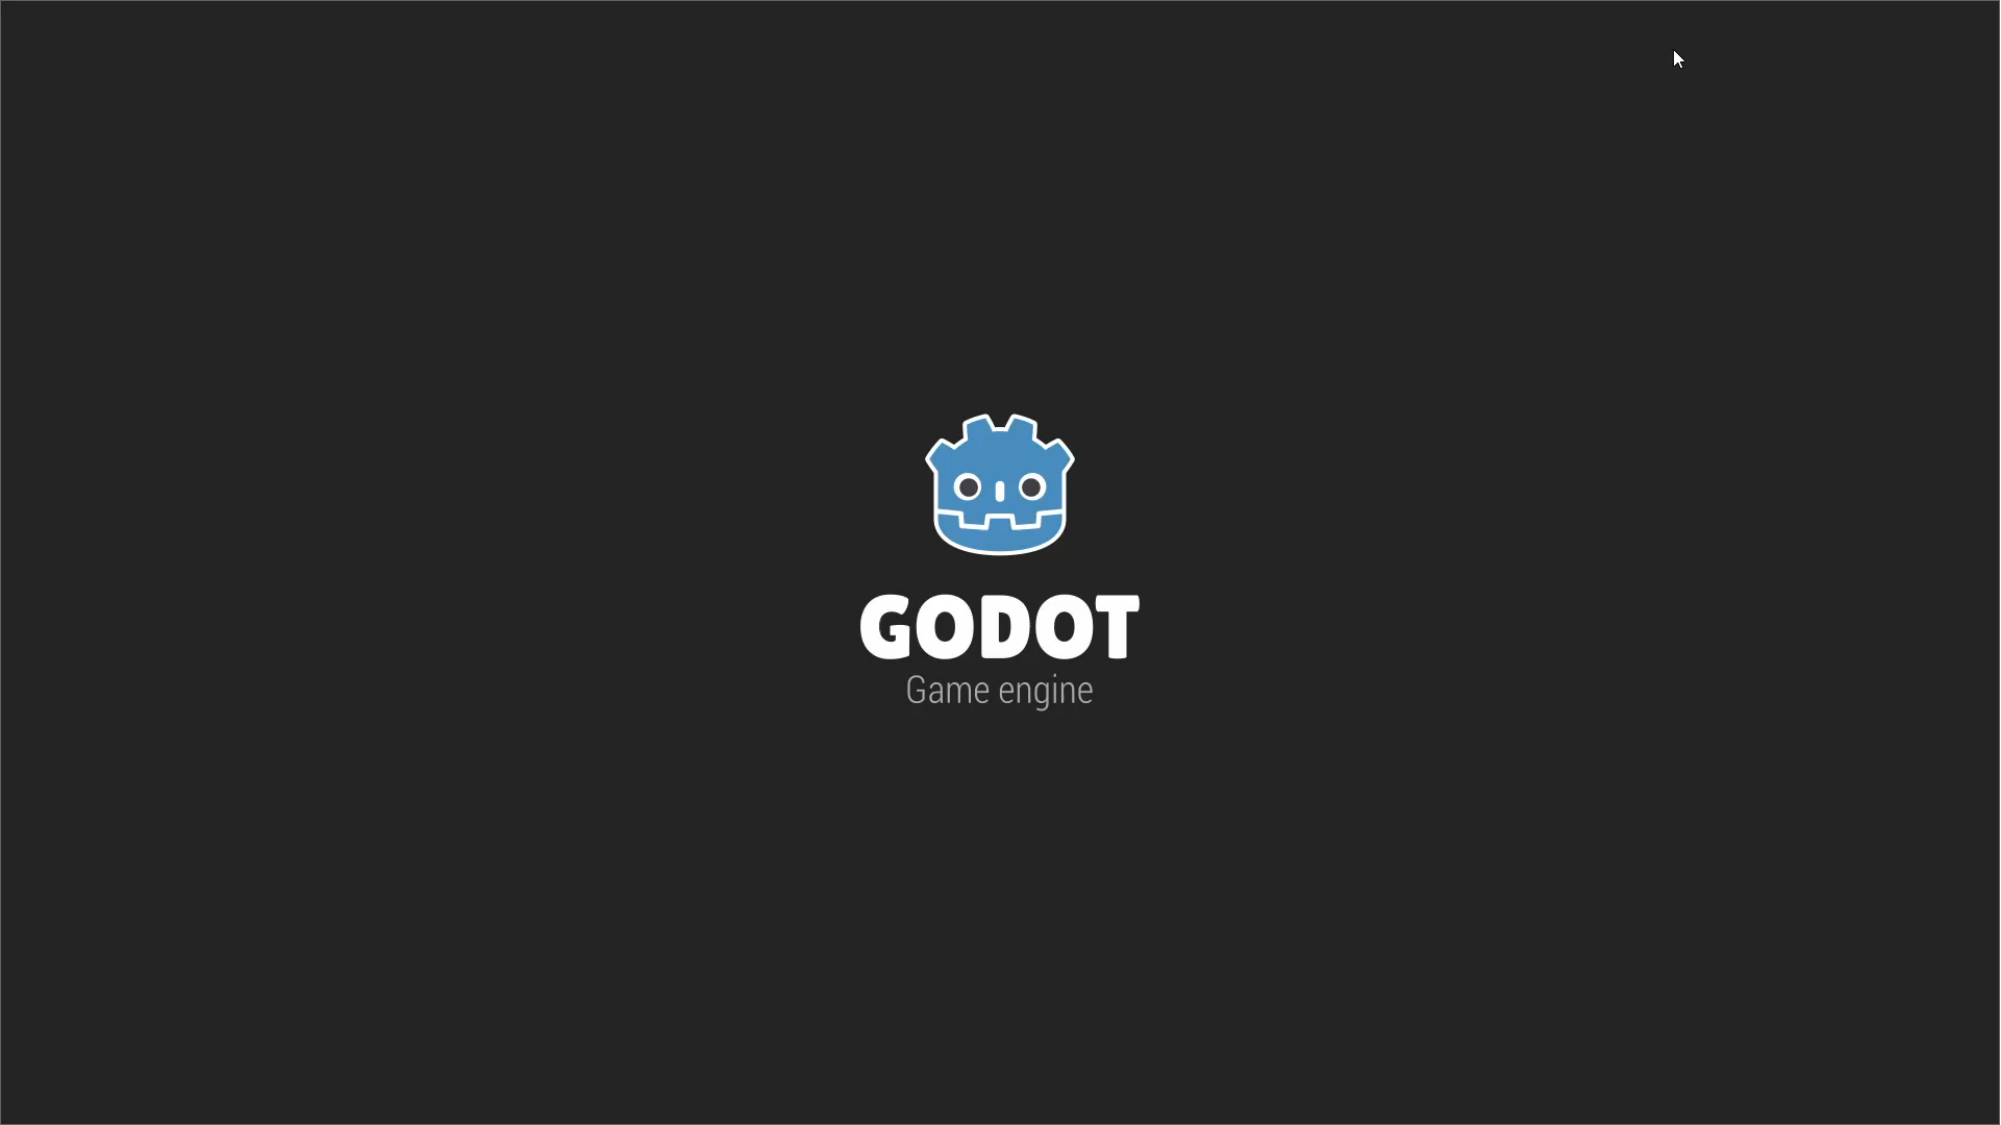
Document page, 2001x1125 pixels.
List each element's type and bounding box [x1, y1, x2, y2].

text_box [0, 0, 2000, 1125]
